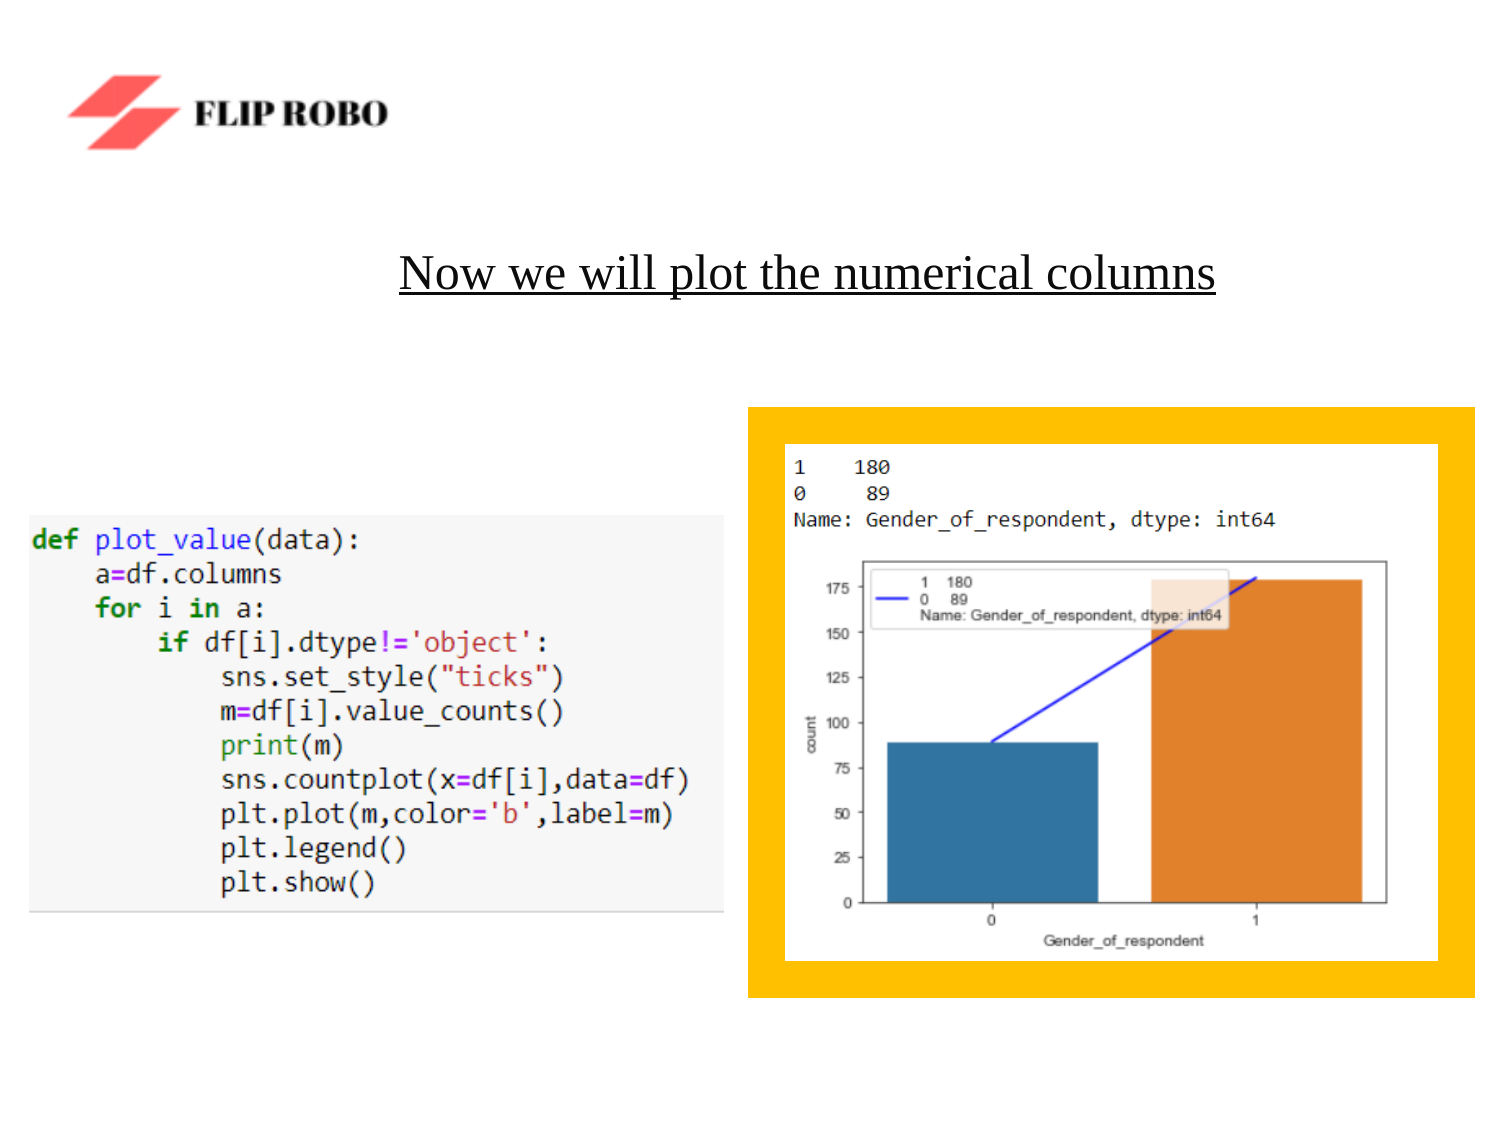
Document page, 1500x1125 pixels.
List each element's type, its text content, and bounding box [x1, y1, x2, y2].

text_box Now we will plot the numerical columns [383, 231, 1238, 308]
picture [52, 54, 419, 180]
picture [29, 514, 724, 926]
picture [785, 444, 1439, 961]
